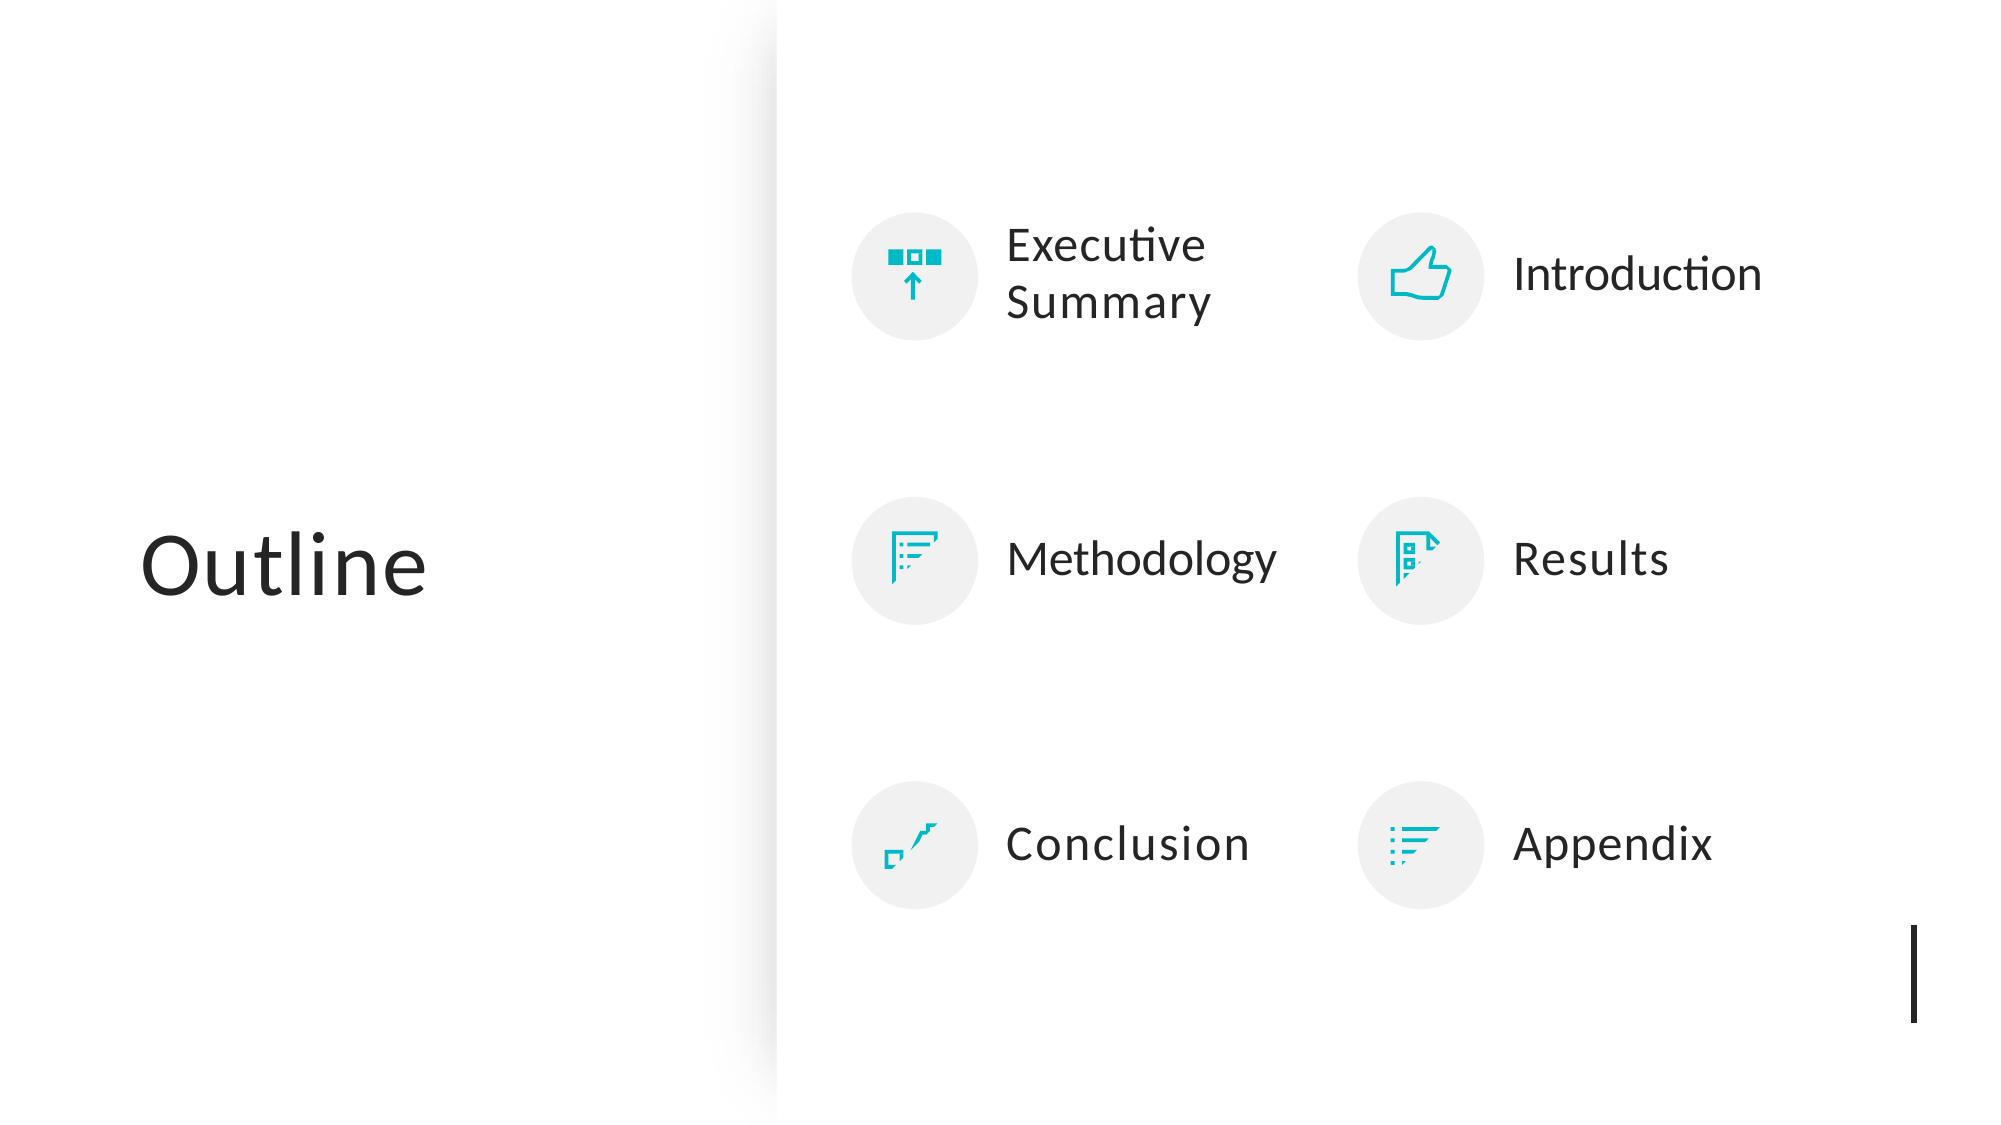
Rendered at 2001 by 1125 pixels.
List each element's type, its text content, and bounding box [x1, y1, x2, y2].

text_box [705, 0, 2000, 1125]
text_box Outline [137, 500, 437, 614]
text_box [851, 212, 1485, 910]
